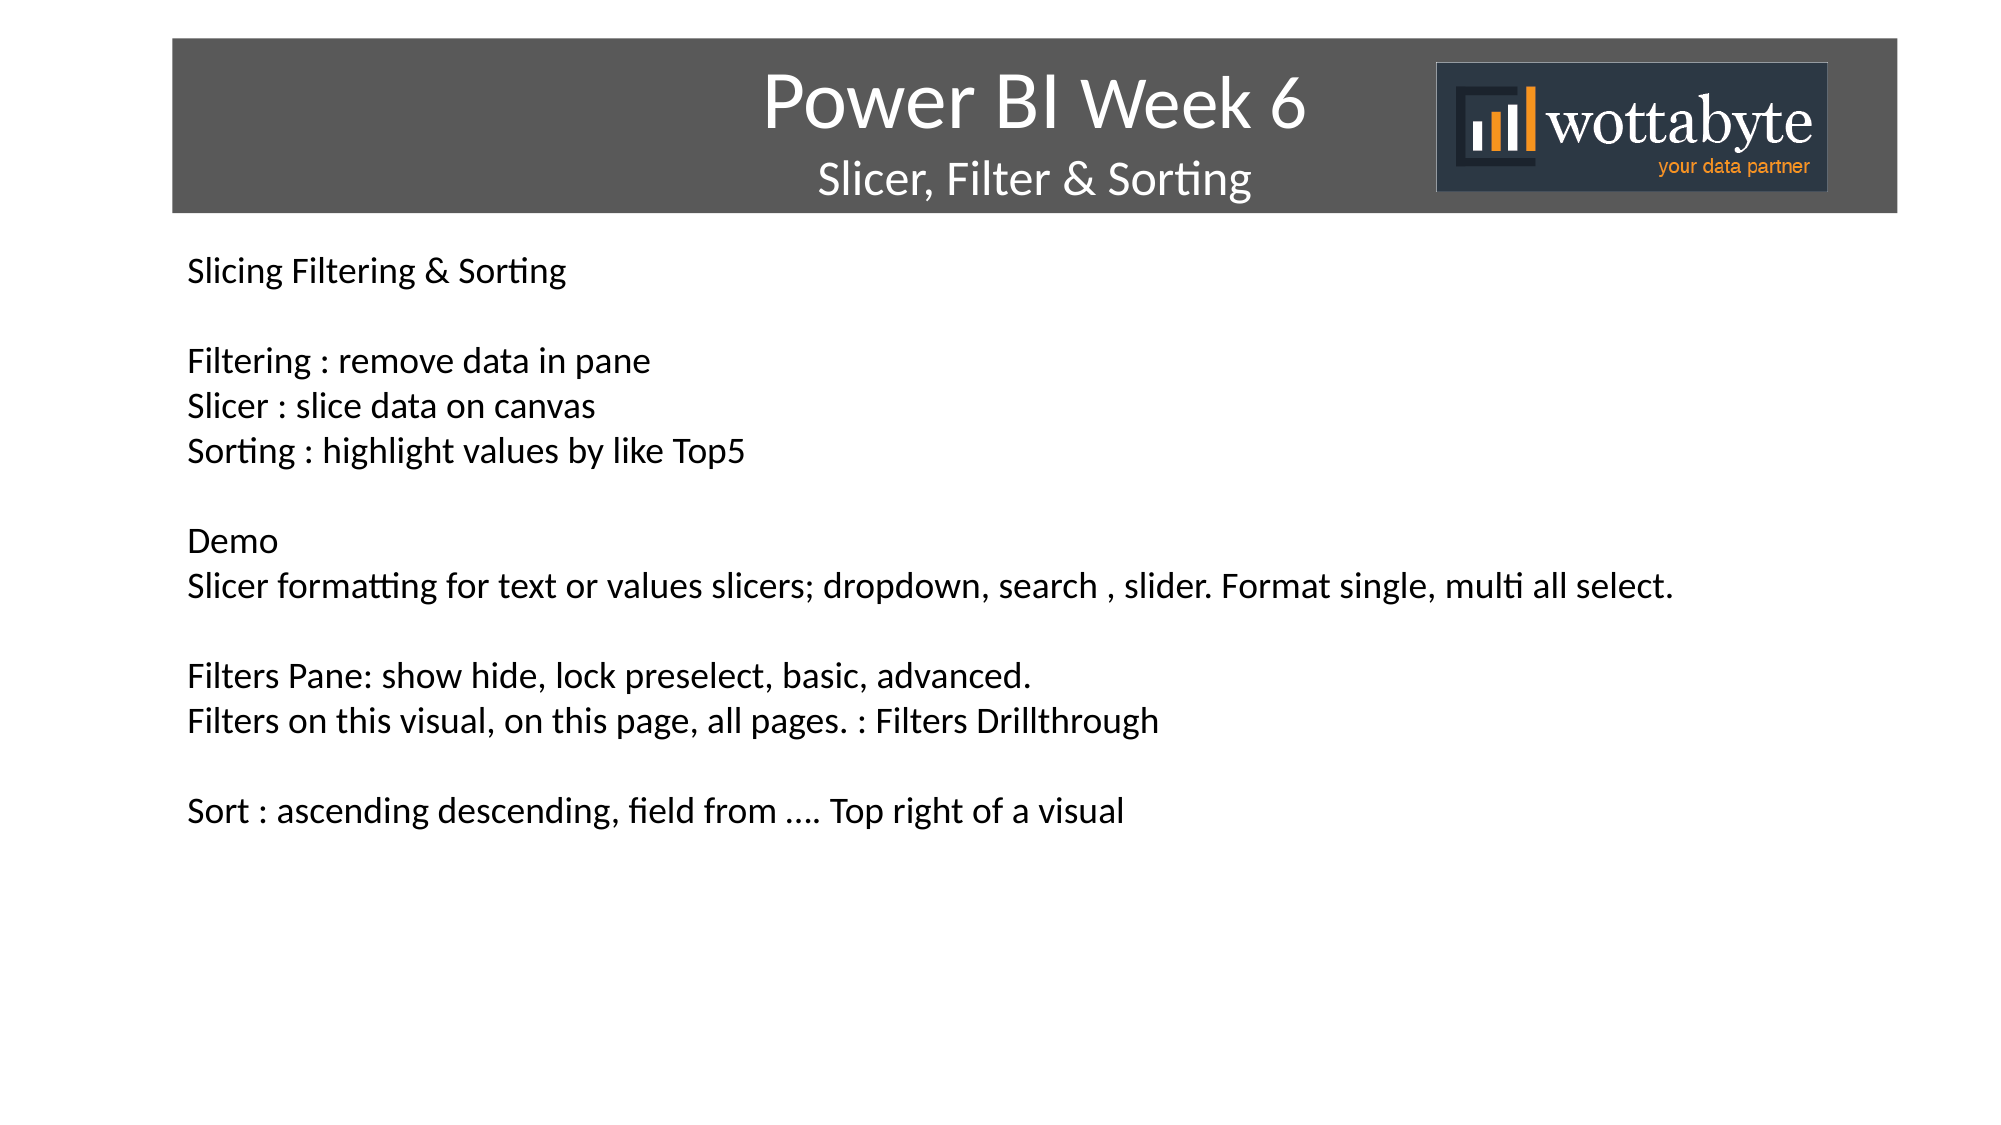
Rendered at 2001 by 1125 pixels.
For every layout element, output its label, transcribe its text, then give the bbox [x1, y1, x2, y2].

text_box Power BI Week 6 Slicer, Filter & Sorting [172, 38, 1898, 214]
picture [1436, 62, 1828, 192]
text_box Slicing Filtering & Sorting Filtering : remove data in pane Slicer : slice data on canvas Sorting : highlight values by like Top5 Demo Slicer formatting for text or values slicers; dropdown, search , slider. Format single, multi all select. Filters Pane: show hide, lock preselect, basic, advanced. Filters on this visual, on this page, all pages. : Filters Drillthrough Sort : ascending descending, field from …. Top right of a visual [172, 238, 1844, 1125]
